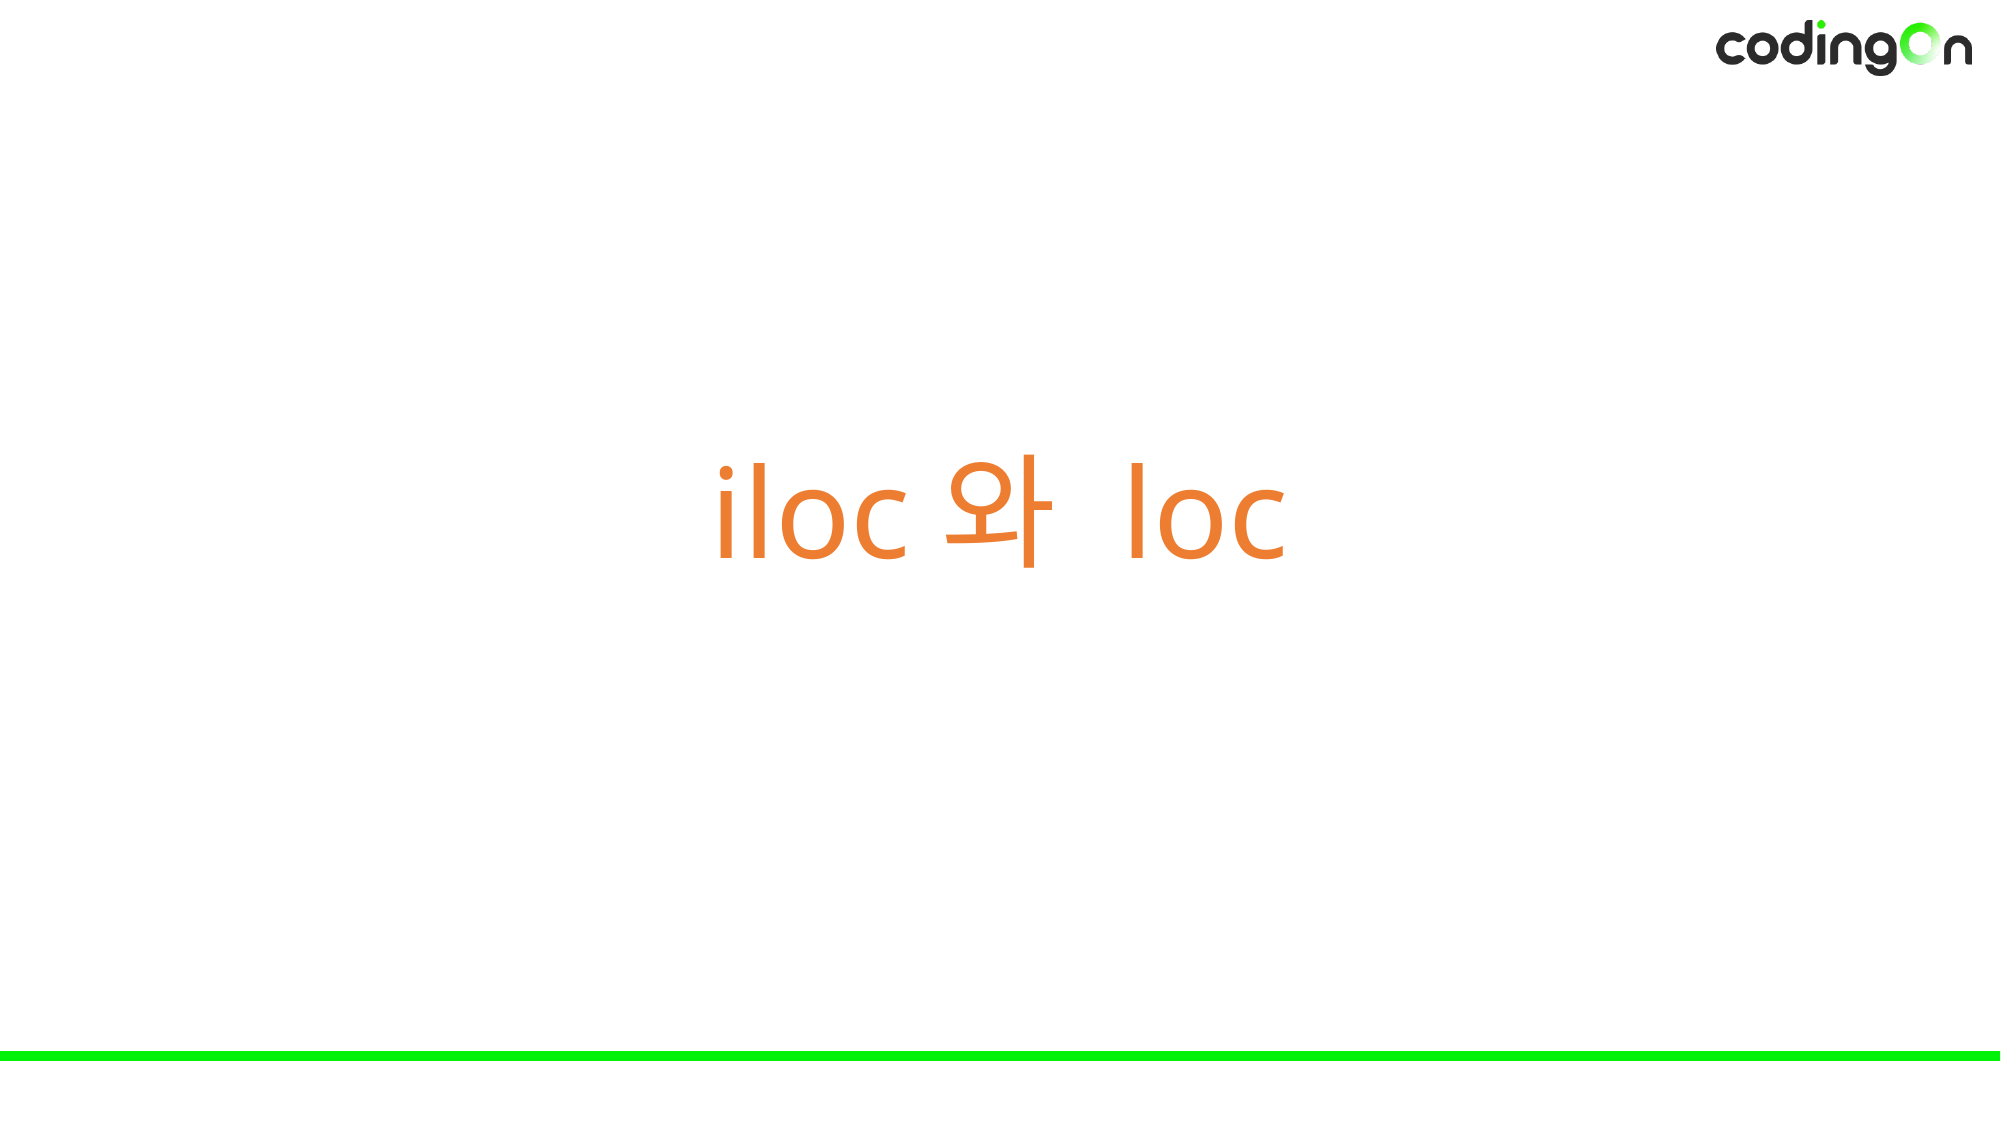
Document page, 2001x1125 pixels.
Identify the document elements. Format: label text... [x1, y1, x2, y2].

text_box iloc와 loc [695, 426, 1304, 592]
picture [1716, 20, 1972, 76]
